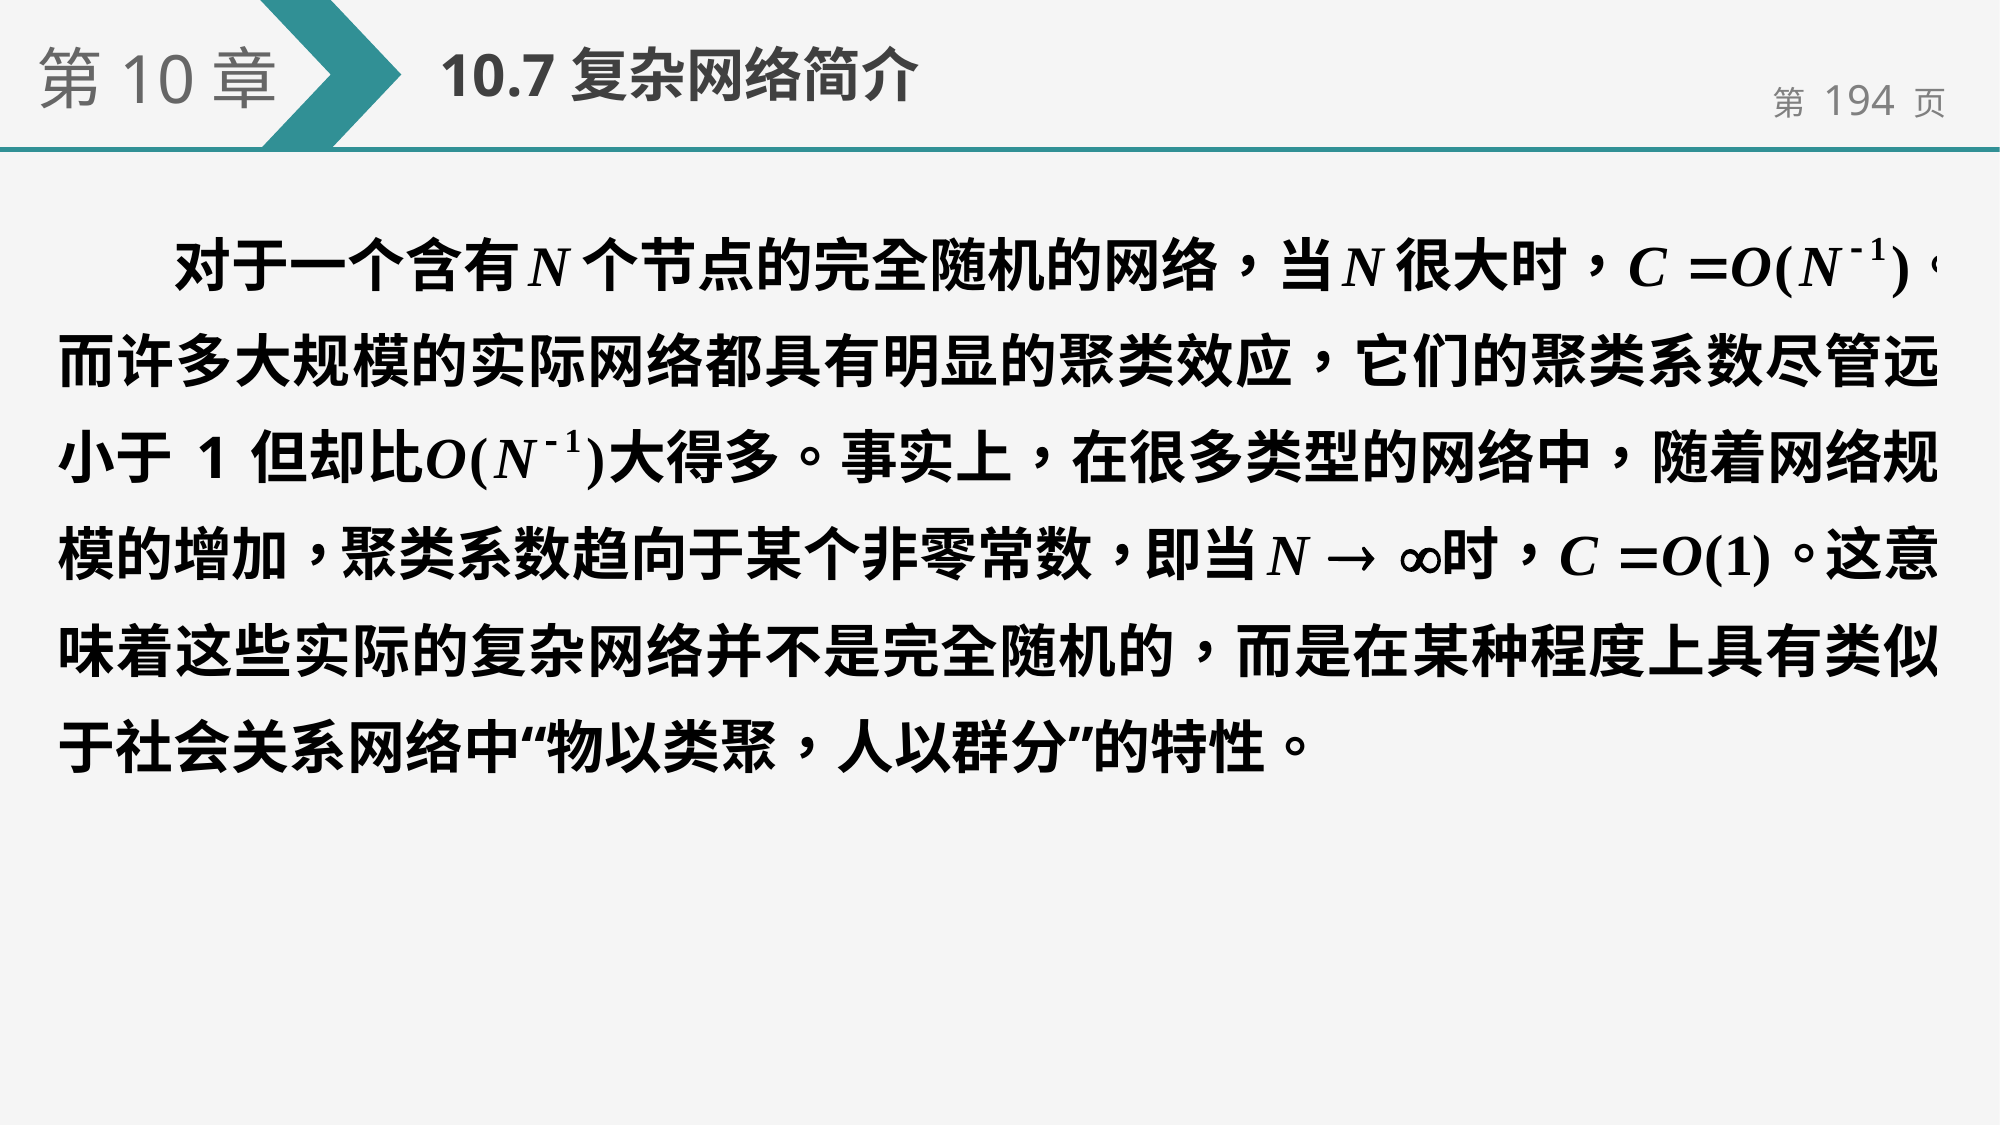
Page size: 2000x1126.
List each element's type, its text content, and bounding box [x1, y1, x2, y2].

text_box 10.7复杂网络简介 [424, 31, 1532, 116]
text_box 第10章 [21, 29, 294, 125]
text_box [57, 217, 1937, 861]
text_box [258, 0, 403, 148]
